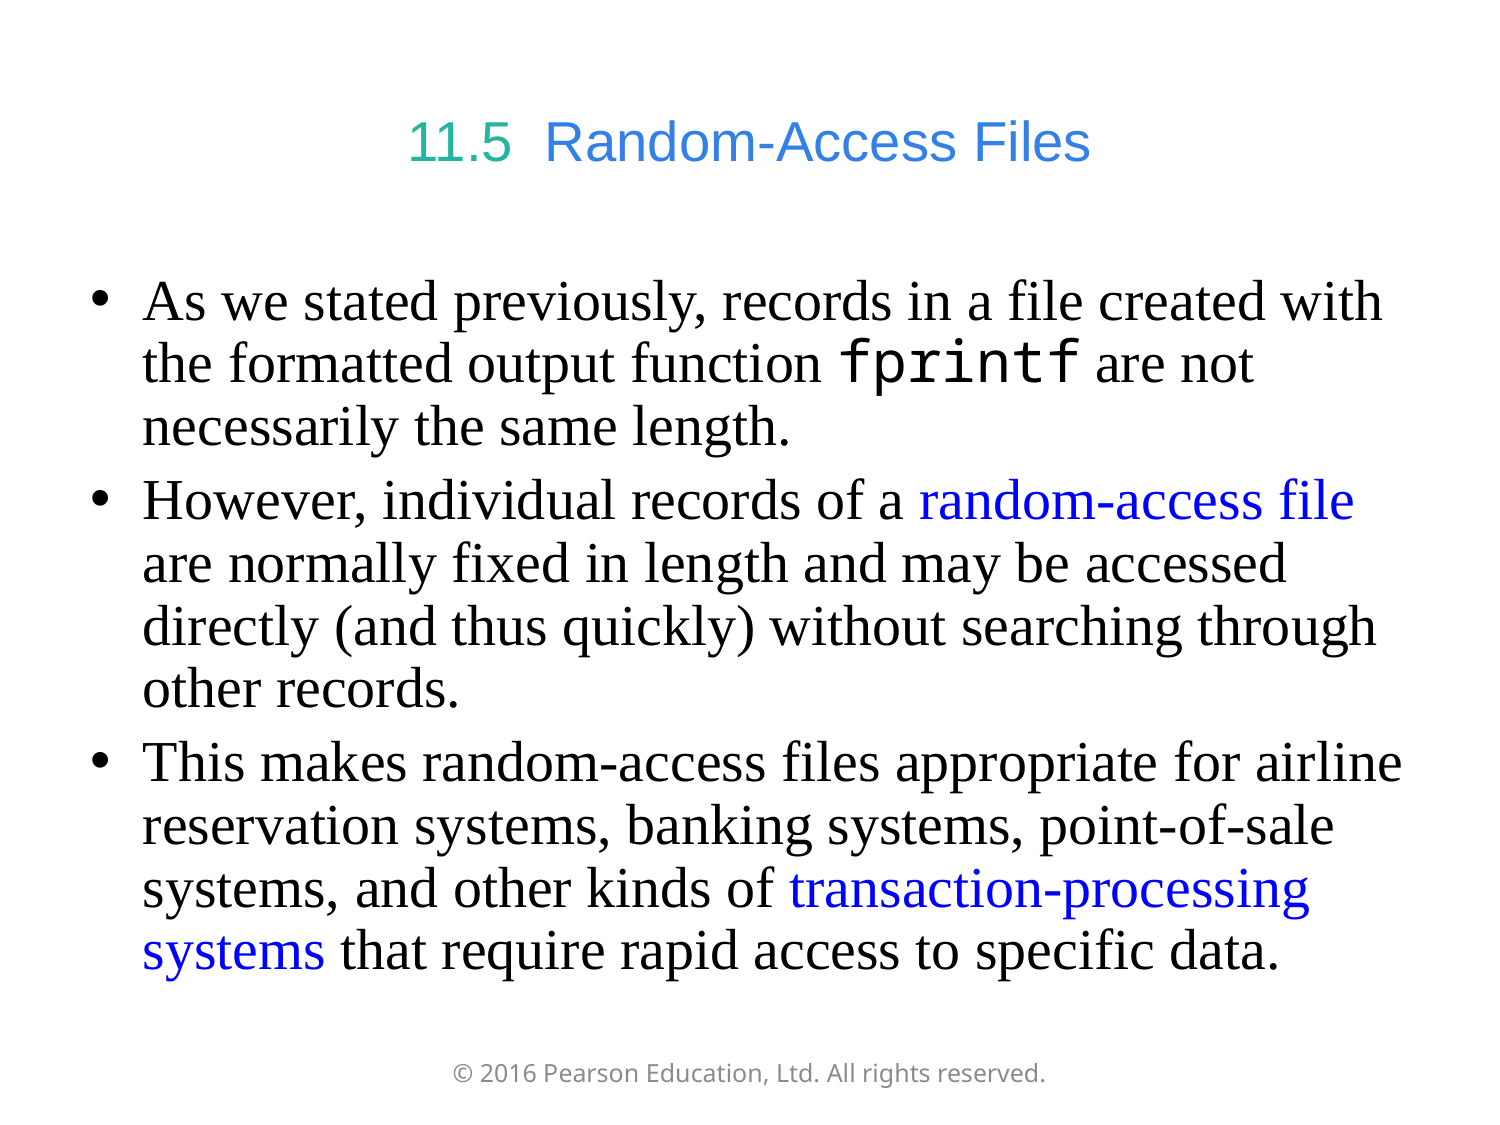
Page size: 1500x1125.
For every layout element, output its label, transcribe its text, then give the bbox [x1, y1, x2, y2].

list As we stated previously, records in a file created with the formatted output function fprintf are not necessarily the same length. However, individual records of a random-access file are normally fixed in length and may be accessed directly (and thus quickly) without searching through other records. This makes random-access files appropriate for airline reservation systems, banking systems, point-of-sale systems, and other kinds of transaction-processing systems that require rapid access to specific data. [75, 262, 1425, 1005]
title 11.5 Random-Access Files [75, 45, 1425, 233]
footer © 2016 Pearson Education, Ltd. All rights reserved. [262, 1042, 1238, 1103]
